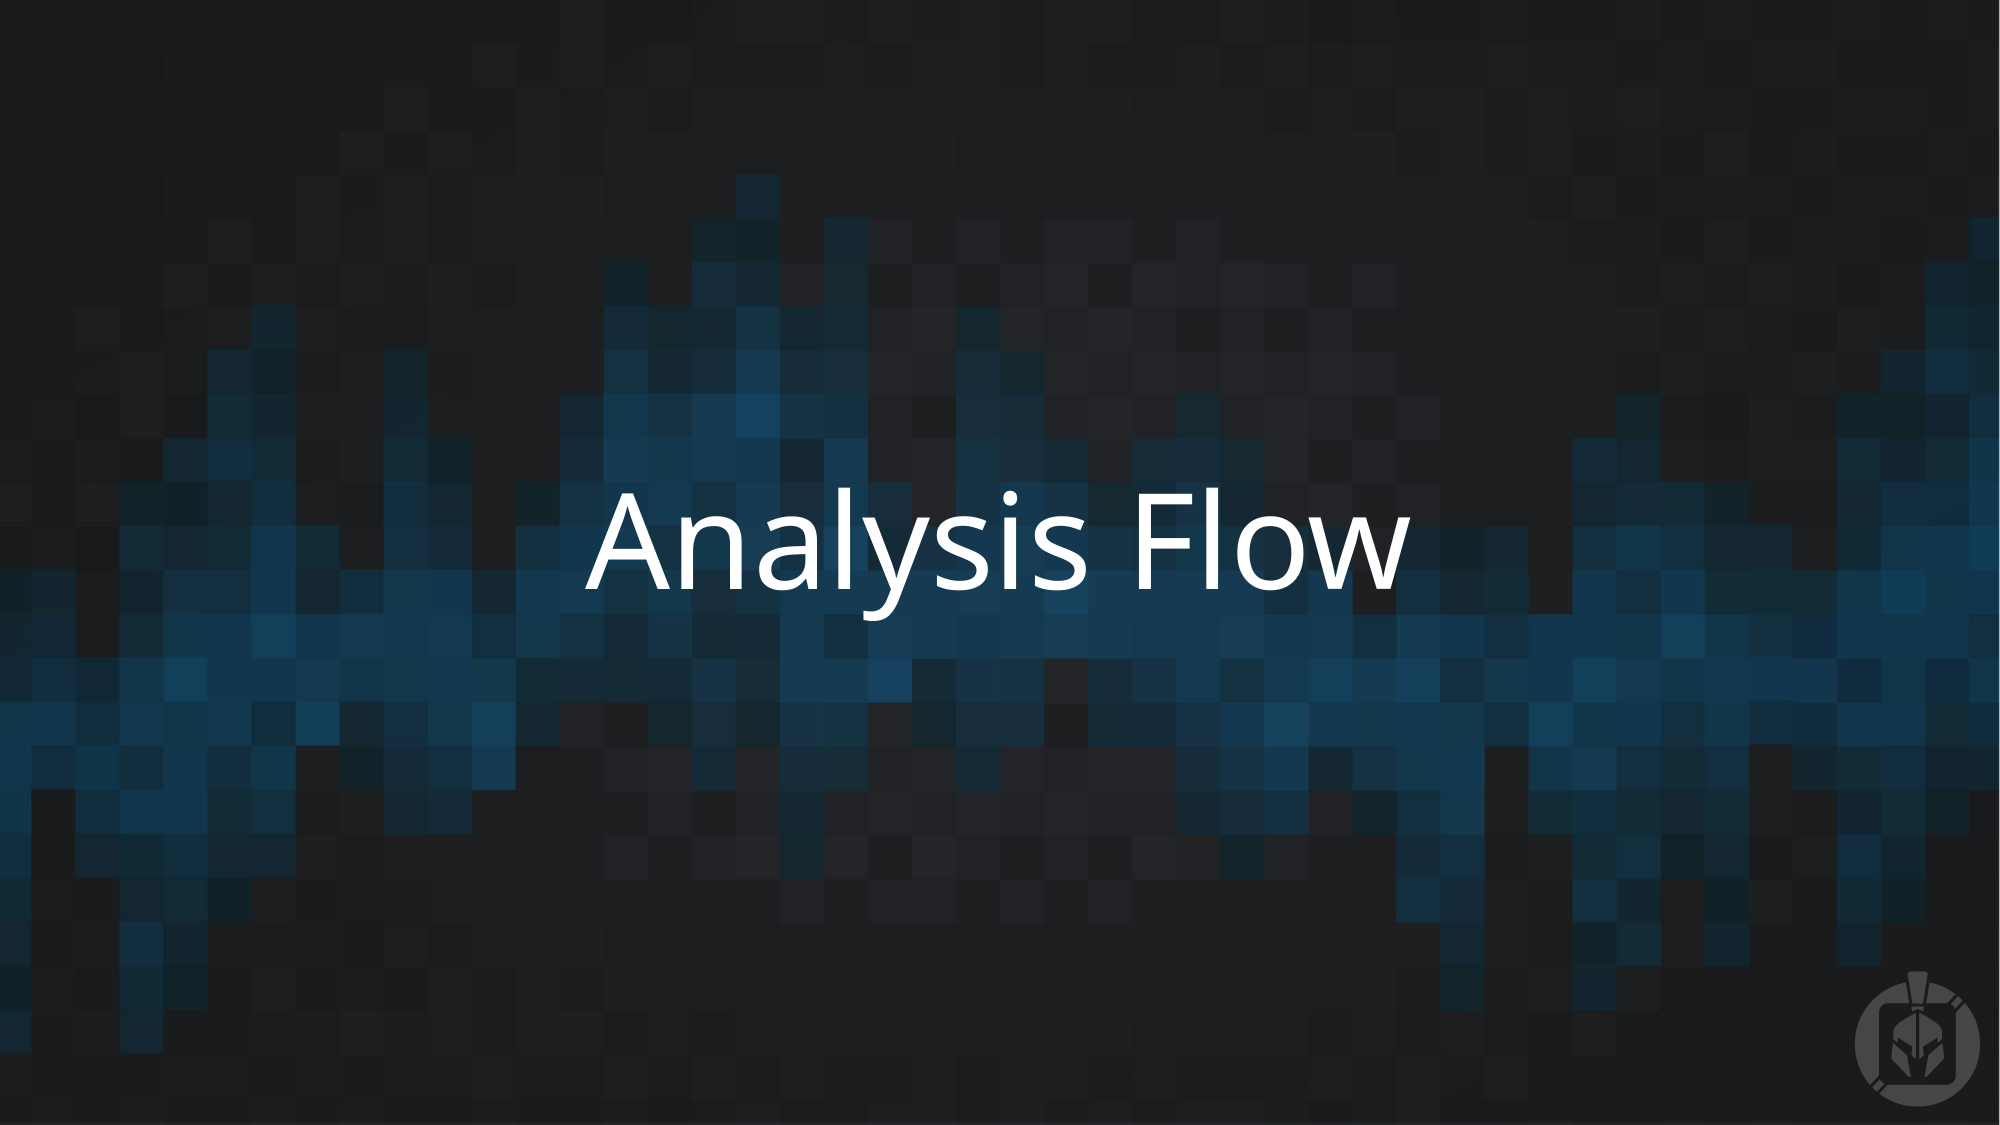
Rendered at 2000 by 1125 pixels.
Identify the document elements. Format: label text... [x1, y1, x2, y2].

title Analysis Flow [77, 467, 1922, 605]
picture [0, 0, 2000, 1125]
